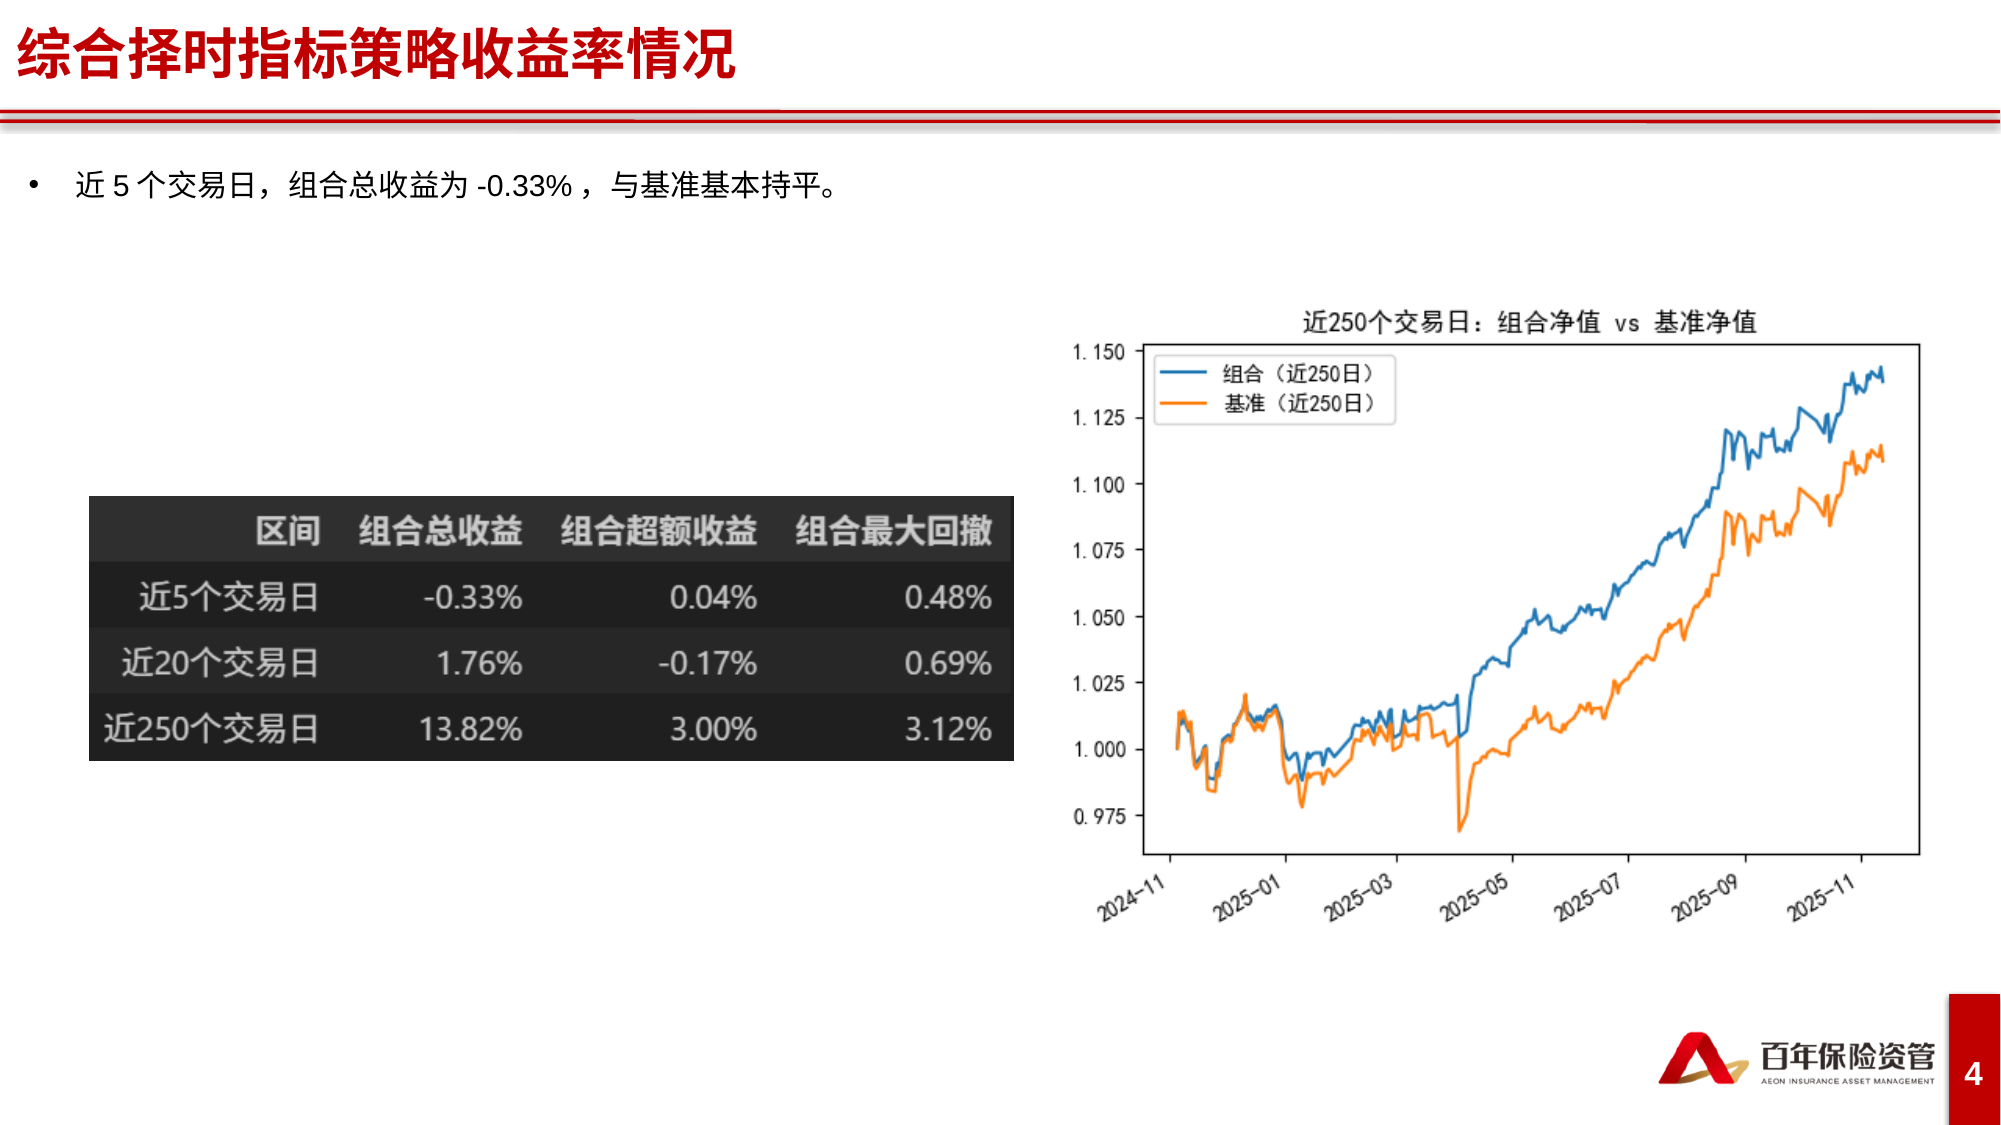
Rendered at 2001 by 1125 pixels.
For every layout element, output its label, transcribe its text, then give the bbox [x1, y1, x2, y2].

picture [1057, 294, 1934, 941]
text_box 近5个交易日，组合总收益为-0.33%，与基准基本持平。 [18, 147, 1982, 213]
text_box 综合择时指标策略收益率情况 [0, 11, 1990, 94]
picture [89, 496, 1014, 761]
slide_number 4 [1944, 1044, 2000, 1102]
picture [1645, 1024, 1945, 1094]
